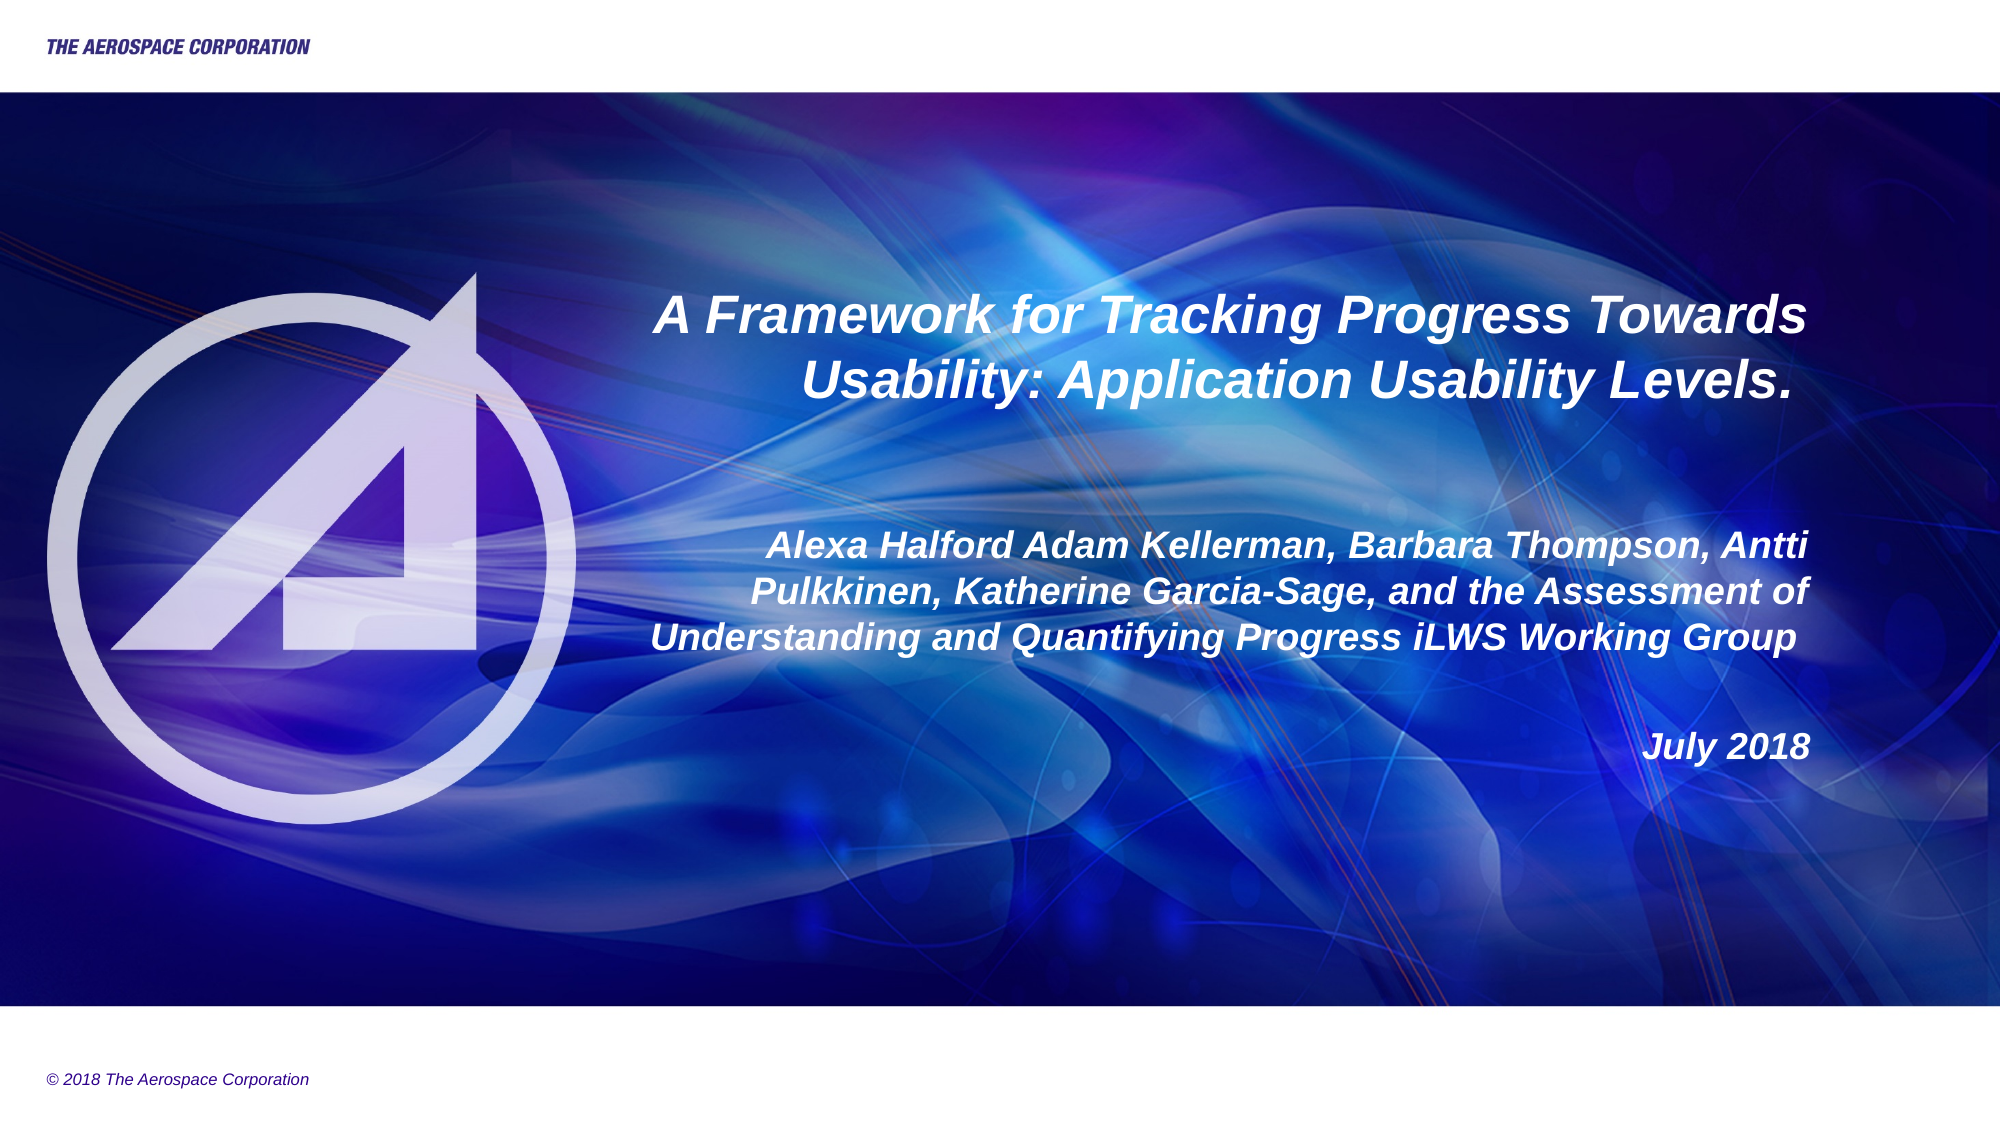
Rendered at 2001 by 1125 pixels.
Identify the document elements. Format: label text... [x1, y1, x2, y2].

subtitle Alexa Halford Adam Kellerman, Barbara Thompson, Antti Pulkkinen, Katherine Garcia-Sage, and the Assessment of Understanding and Quantifying Progress iLWS Working Group [627, 512, 1825, 677]
title A Framework for Tracking Progress Towards Usability: Application Usability Levels. [627, 272, 1825, 476]
picture [0, 0, 2000, 1125]
list July 2018 [627, 714, 1825, 790]
